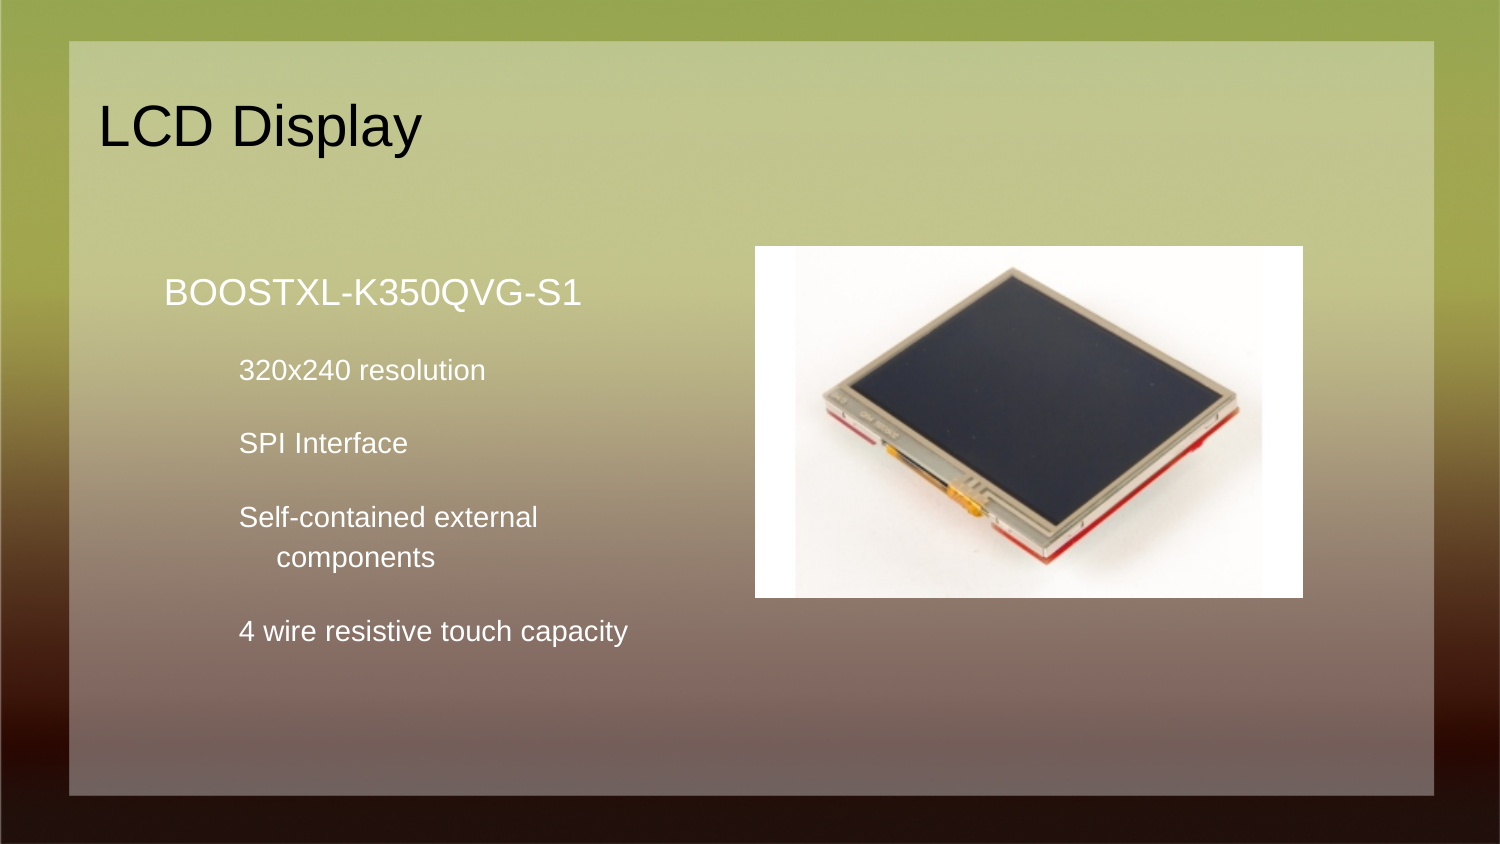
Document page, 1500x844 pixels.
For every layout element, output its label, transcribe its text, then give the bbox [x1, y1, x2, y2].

list BOOSTXL-K350QVG-S1 320x240 resolution SPI Interface Self-contained external components 4 wire resistive touch capacity [111, 246, 711, 807]
title LCD Display [51, 72, 1449, 167]
picture [0, 0, 1500, 844]
